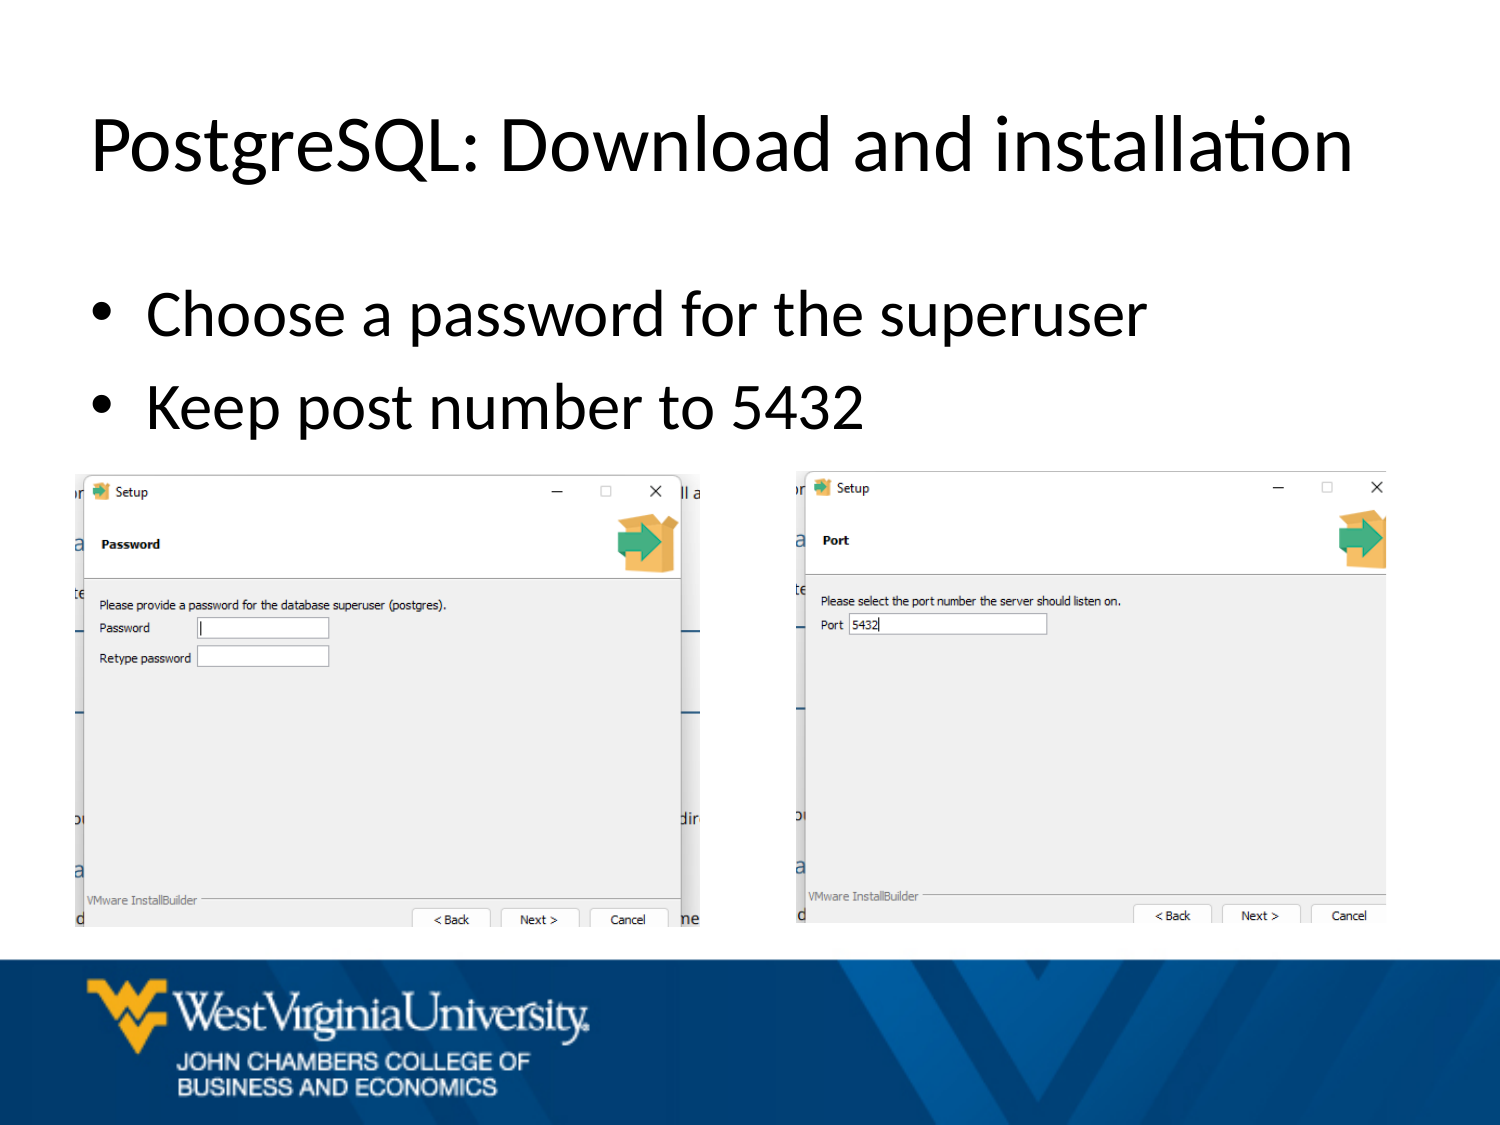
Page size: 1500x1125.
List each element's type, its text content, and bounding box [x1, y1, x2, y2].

list Choose a password for the superuser Keep post number to 5432 [75, 262, 1425, 1005]
title PostgreSQL: Download and installation [75, 45, 1425, 233]
picture [0, 0, 1500, 1125]
